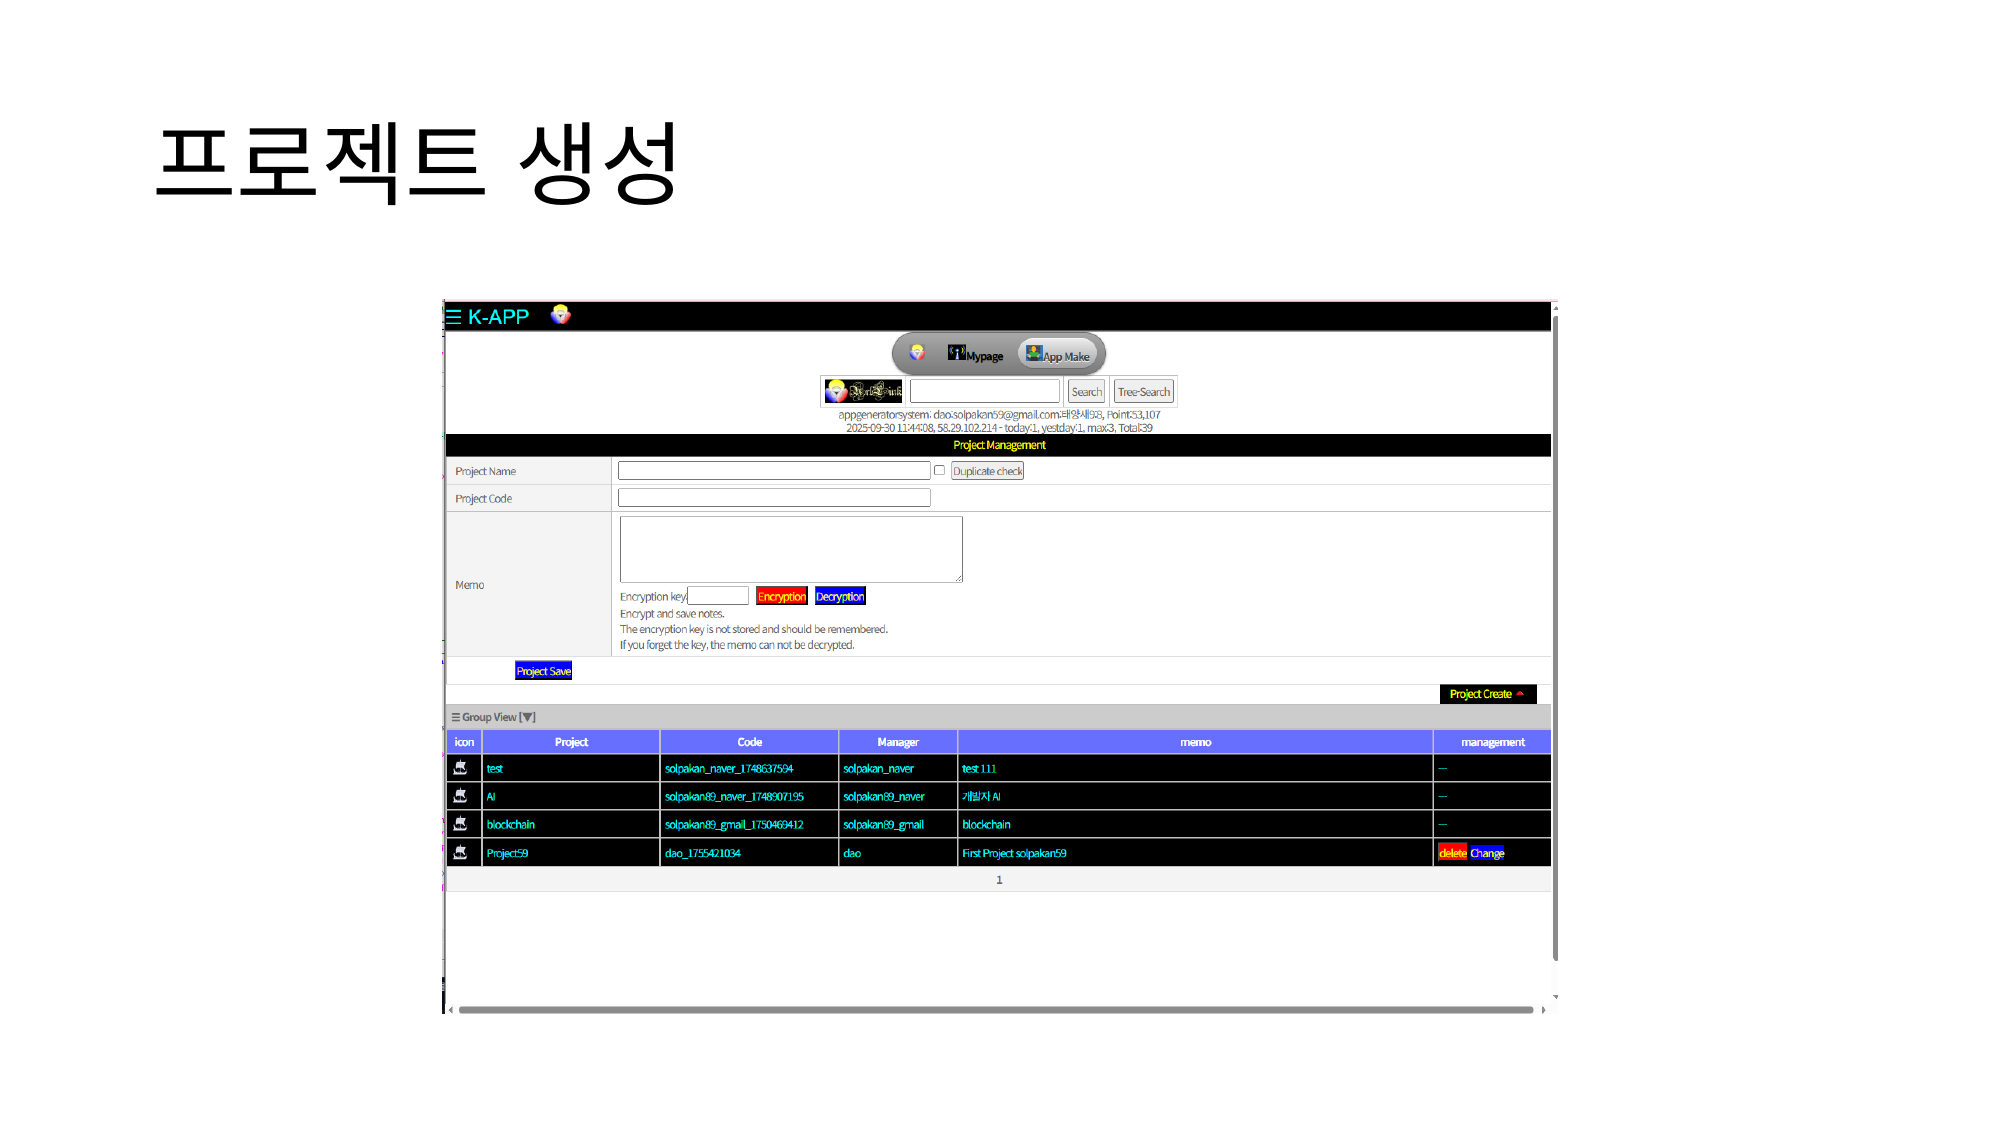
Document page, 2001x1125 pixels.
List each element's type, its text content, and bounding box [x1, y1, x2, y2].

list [442, 299, 1558, 1014]
title 프로젝트 생성 [137, 59, 1863, 278]
